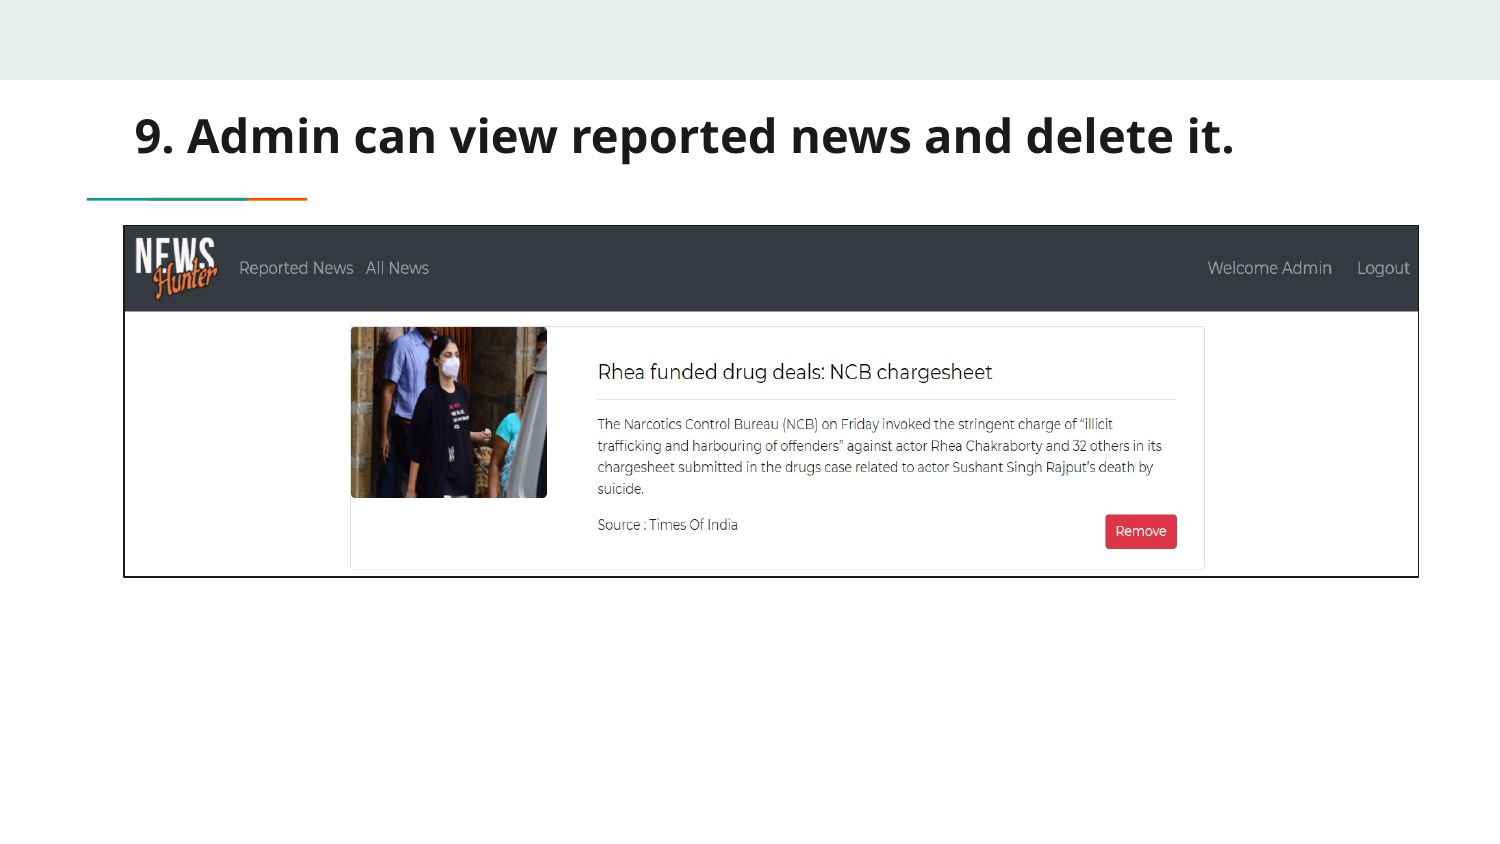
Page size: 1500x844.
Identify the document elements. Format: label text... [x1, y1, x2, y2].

title 9. Admin can view reported news and delete it. [119, 90, 1381, 179]
picture [124, 225, 1418, 577]
